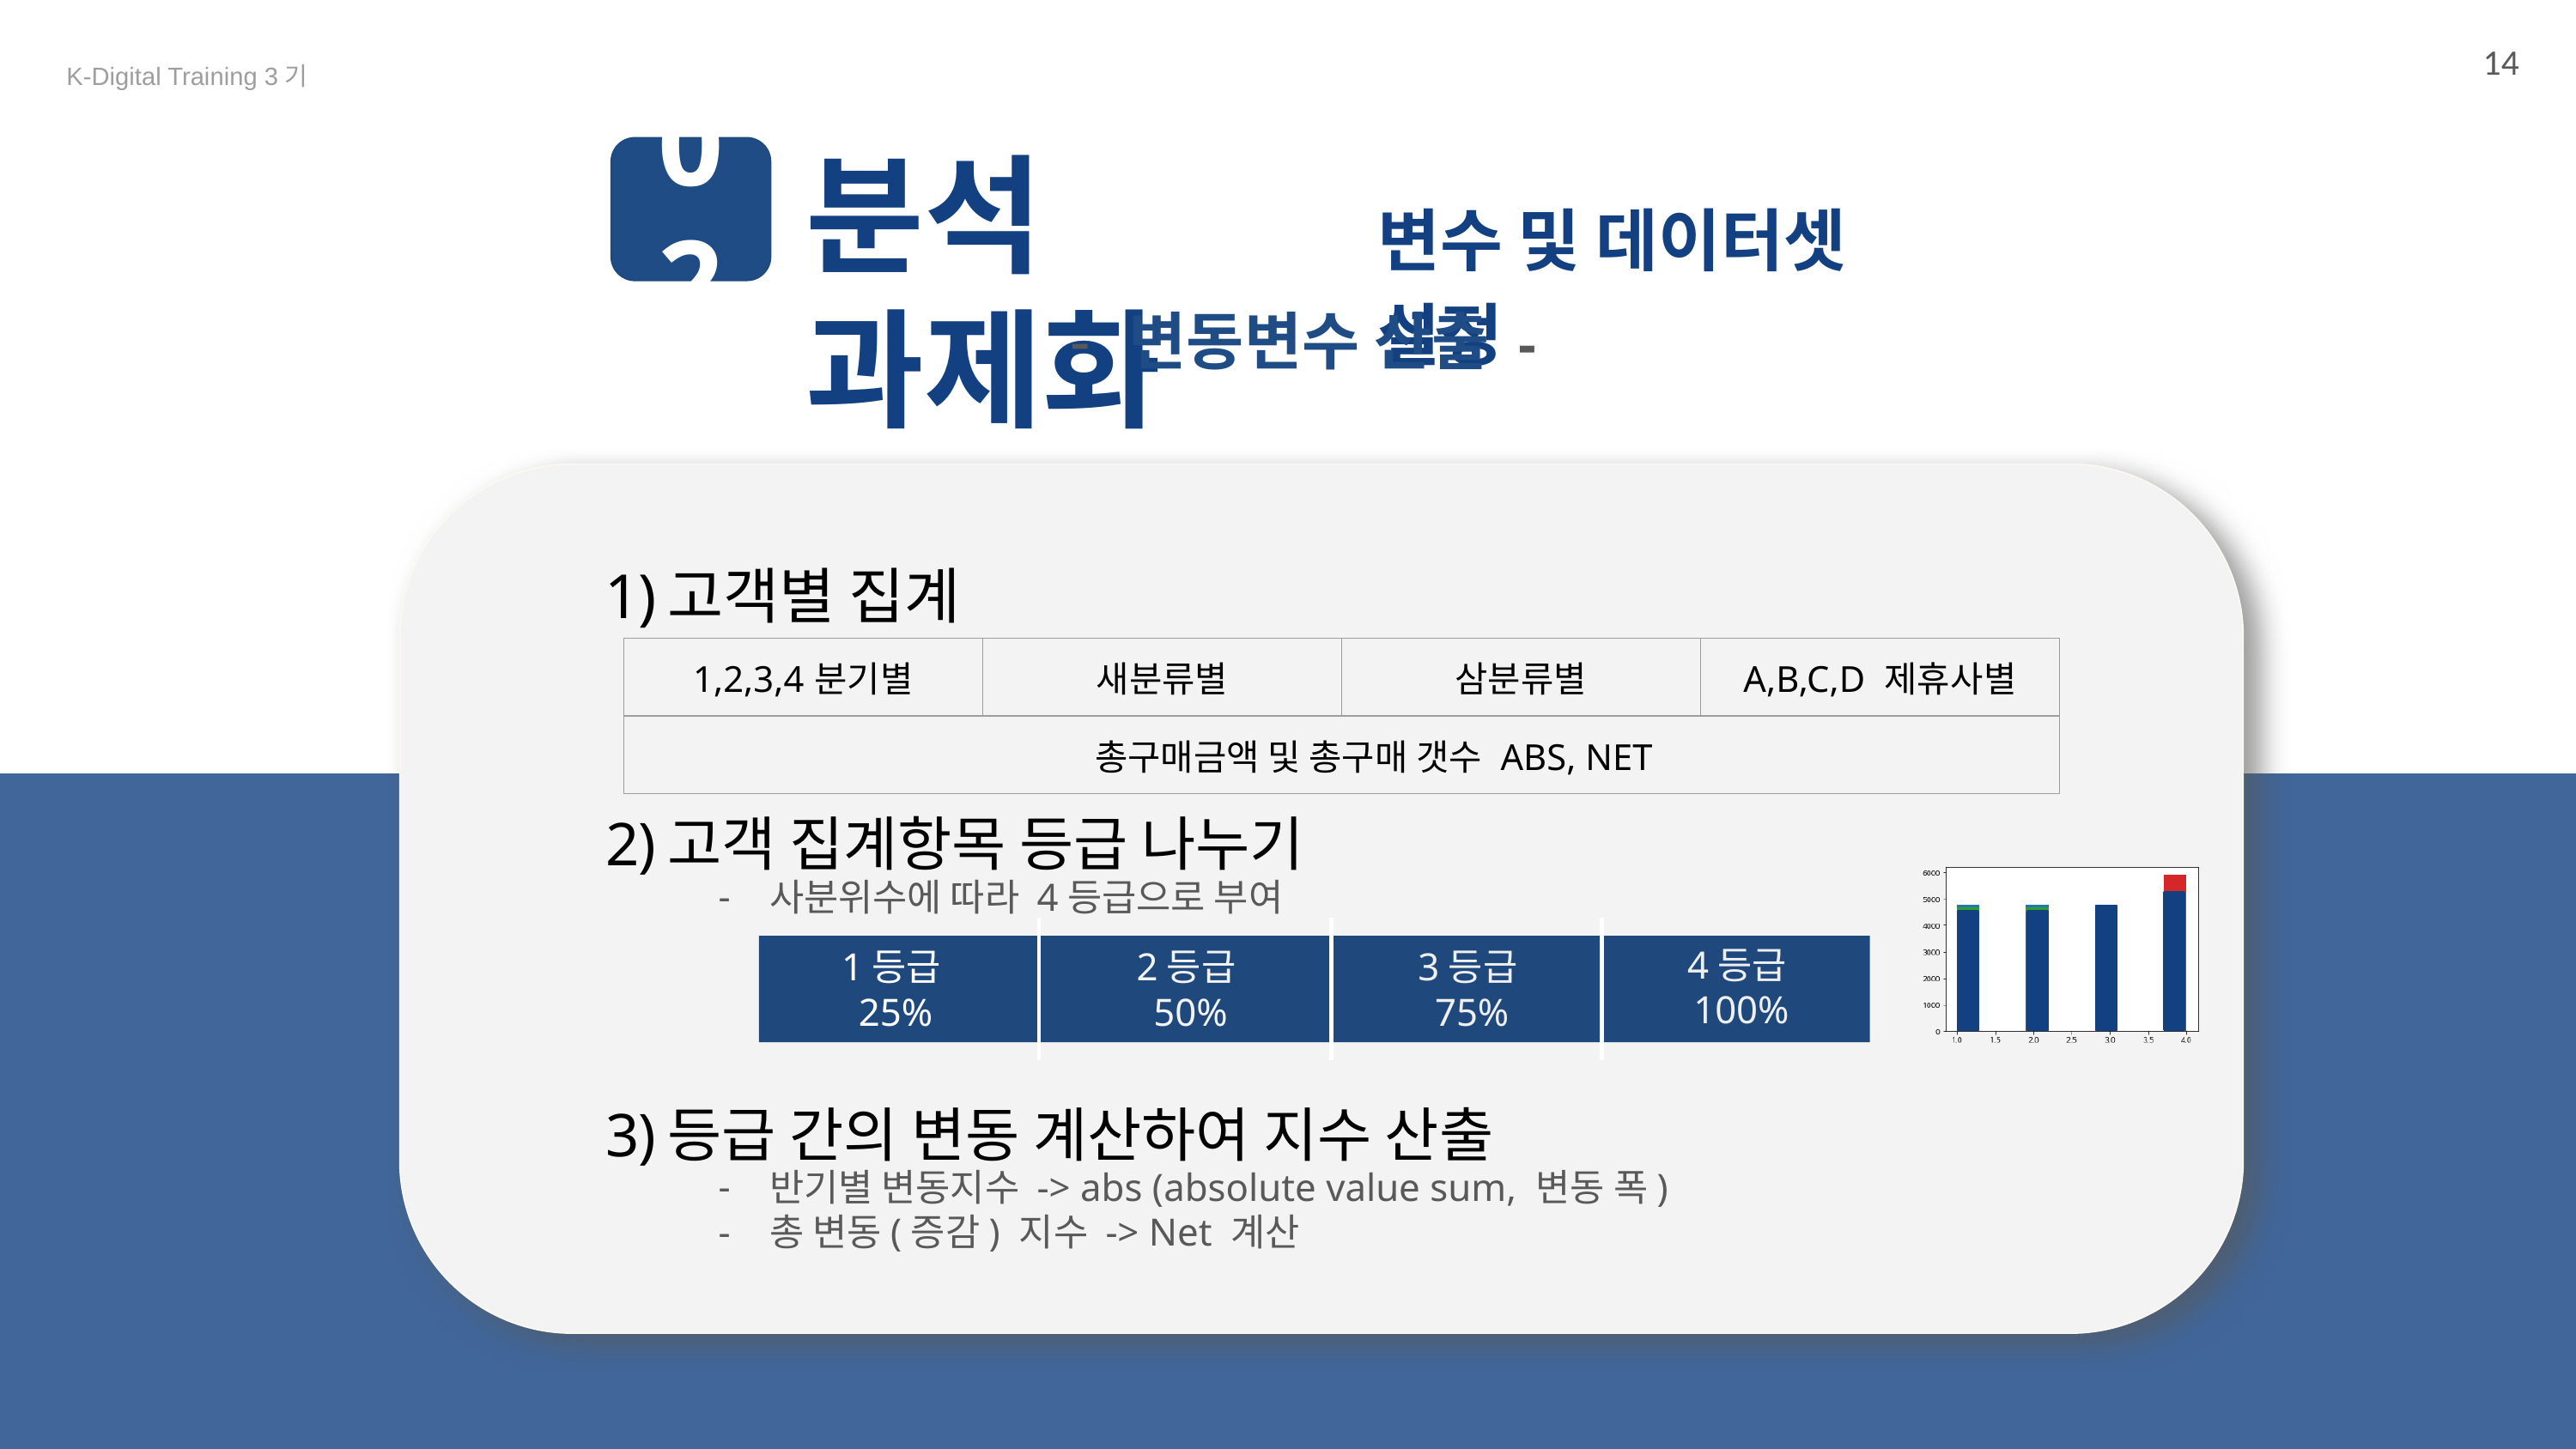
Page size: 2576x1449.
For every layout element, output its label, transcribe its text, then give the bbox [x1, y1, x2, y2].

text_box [1917, 862, 2202, 1049]
text_box 변동변수 산출 - [589, 277, 2013, 390]
picture [0, 773, 2576, 1449]
text_box [399, 464, 2244, 770]
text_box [611, 127, 1965, 291]
text_box 14 [2470, 26, 2548, 95]
text_box K-Digital Training 3기 [53, 53, 338, 108]
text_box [590, 533, 2160, 1315]
